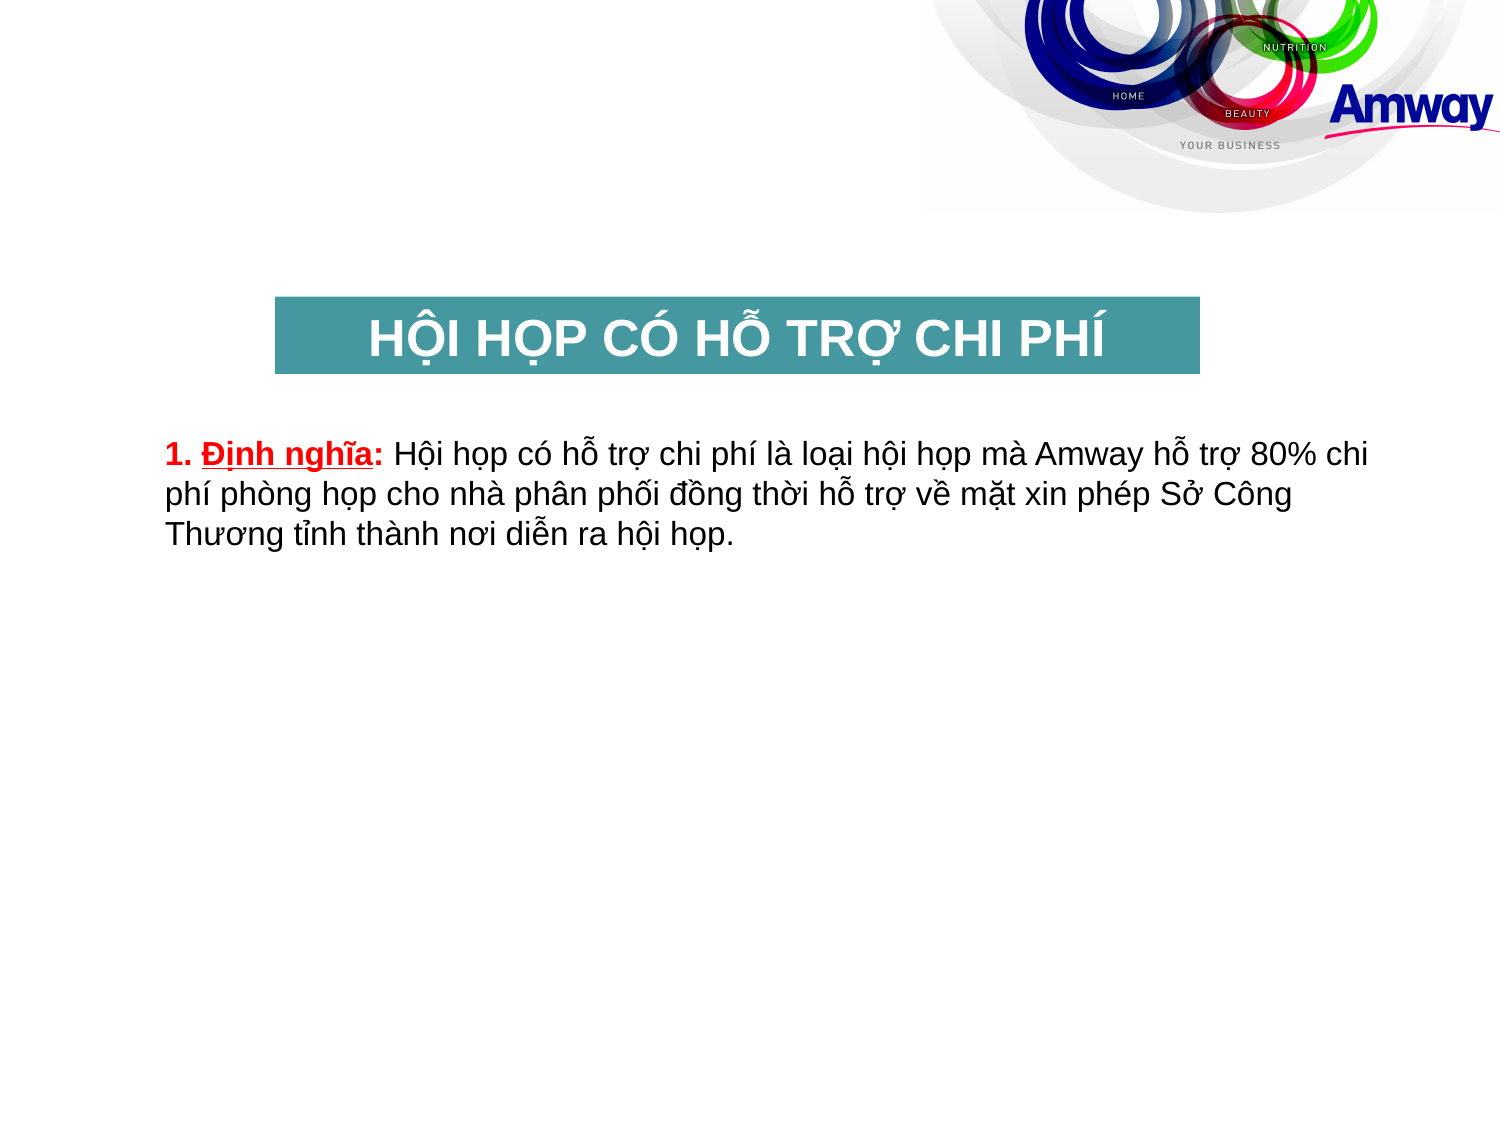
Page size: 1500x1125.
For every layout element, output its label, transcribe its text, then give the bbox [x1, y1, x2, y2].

text_box HỘI HỌP CÓ HỖ TRỢ CHI PHÍ [275, 296, 1200, 374]
picture [924, 0, 1500, 213]
text_box 1. Định nghĩa: Hội họp có hỗ trợ chi phí là loại hội họp mà Amway hỗ trợ 80% chi phí phòng họp cho nhà phân phối đồng thời hỗ trợ về mặt xin phép Sở Công Thương tỉnh thành nơi diễn ra hội họp. [149, 424, 1413, 560]
